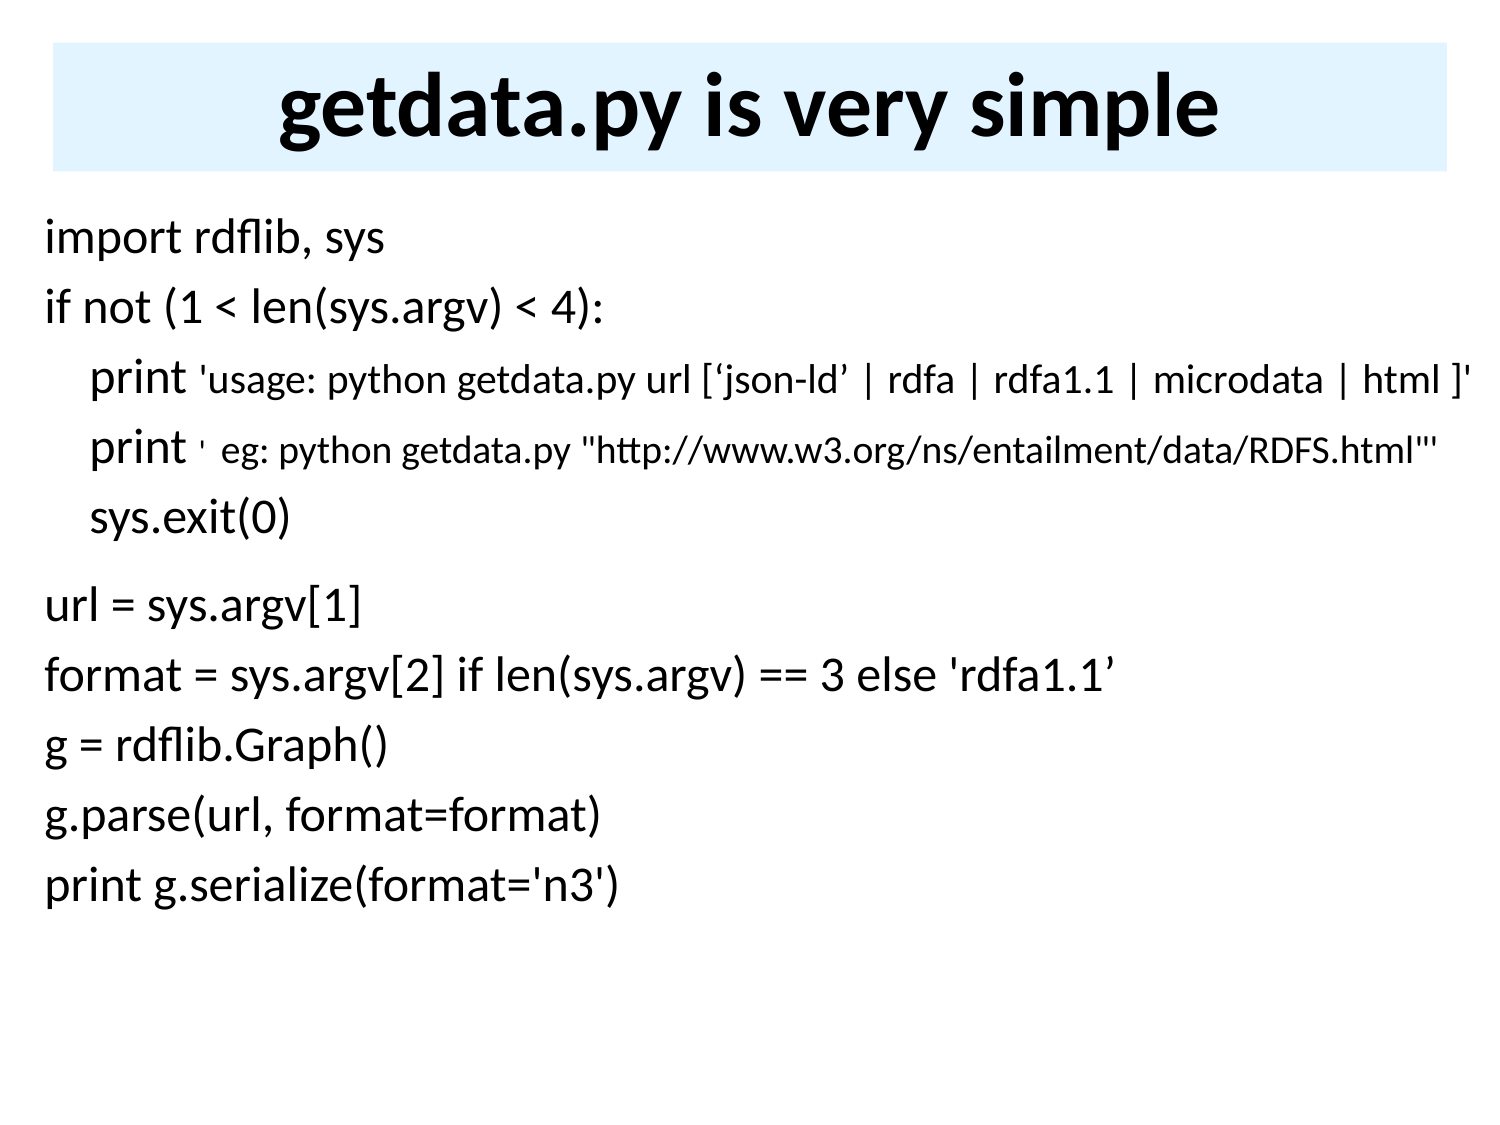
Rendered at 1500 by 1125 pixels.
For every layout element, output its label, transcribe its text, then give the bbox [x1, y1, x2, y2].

list import rdflib, sys if not (1 < len(sys.argv) < 4): print 'usage: python getdata.py url [‘json-ld’ | rdfa | rdfa1.1 | microdata | html ]' print ' eg: python getdata.py "http://www.w3.org/ns/entailment/data/RDFS.html"' sys.exit(0) url = sys.argv[1] format = sys.argv[2] if len(sys.argv) == 3 else 'rdfa1.1’ g = rdflib.Graph() g.parse(url, format=format) print g.serialize(format='n3') [29, 196, 1500, 1083]
title getdata.py is very simple [53, 42, 1447, 172]
